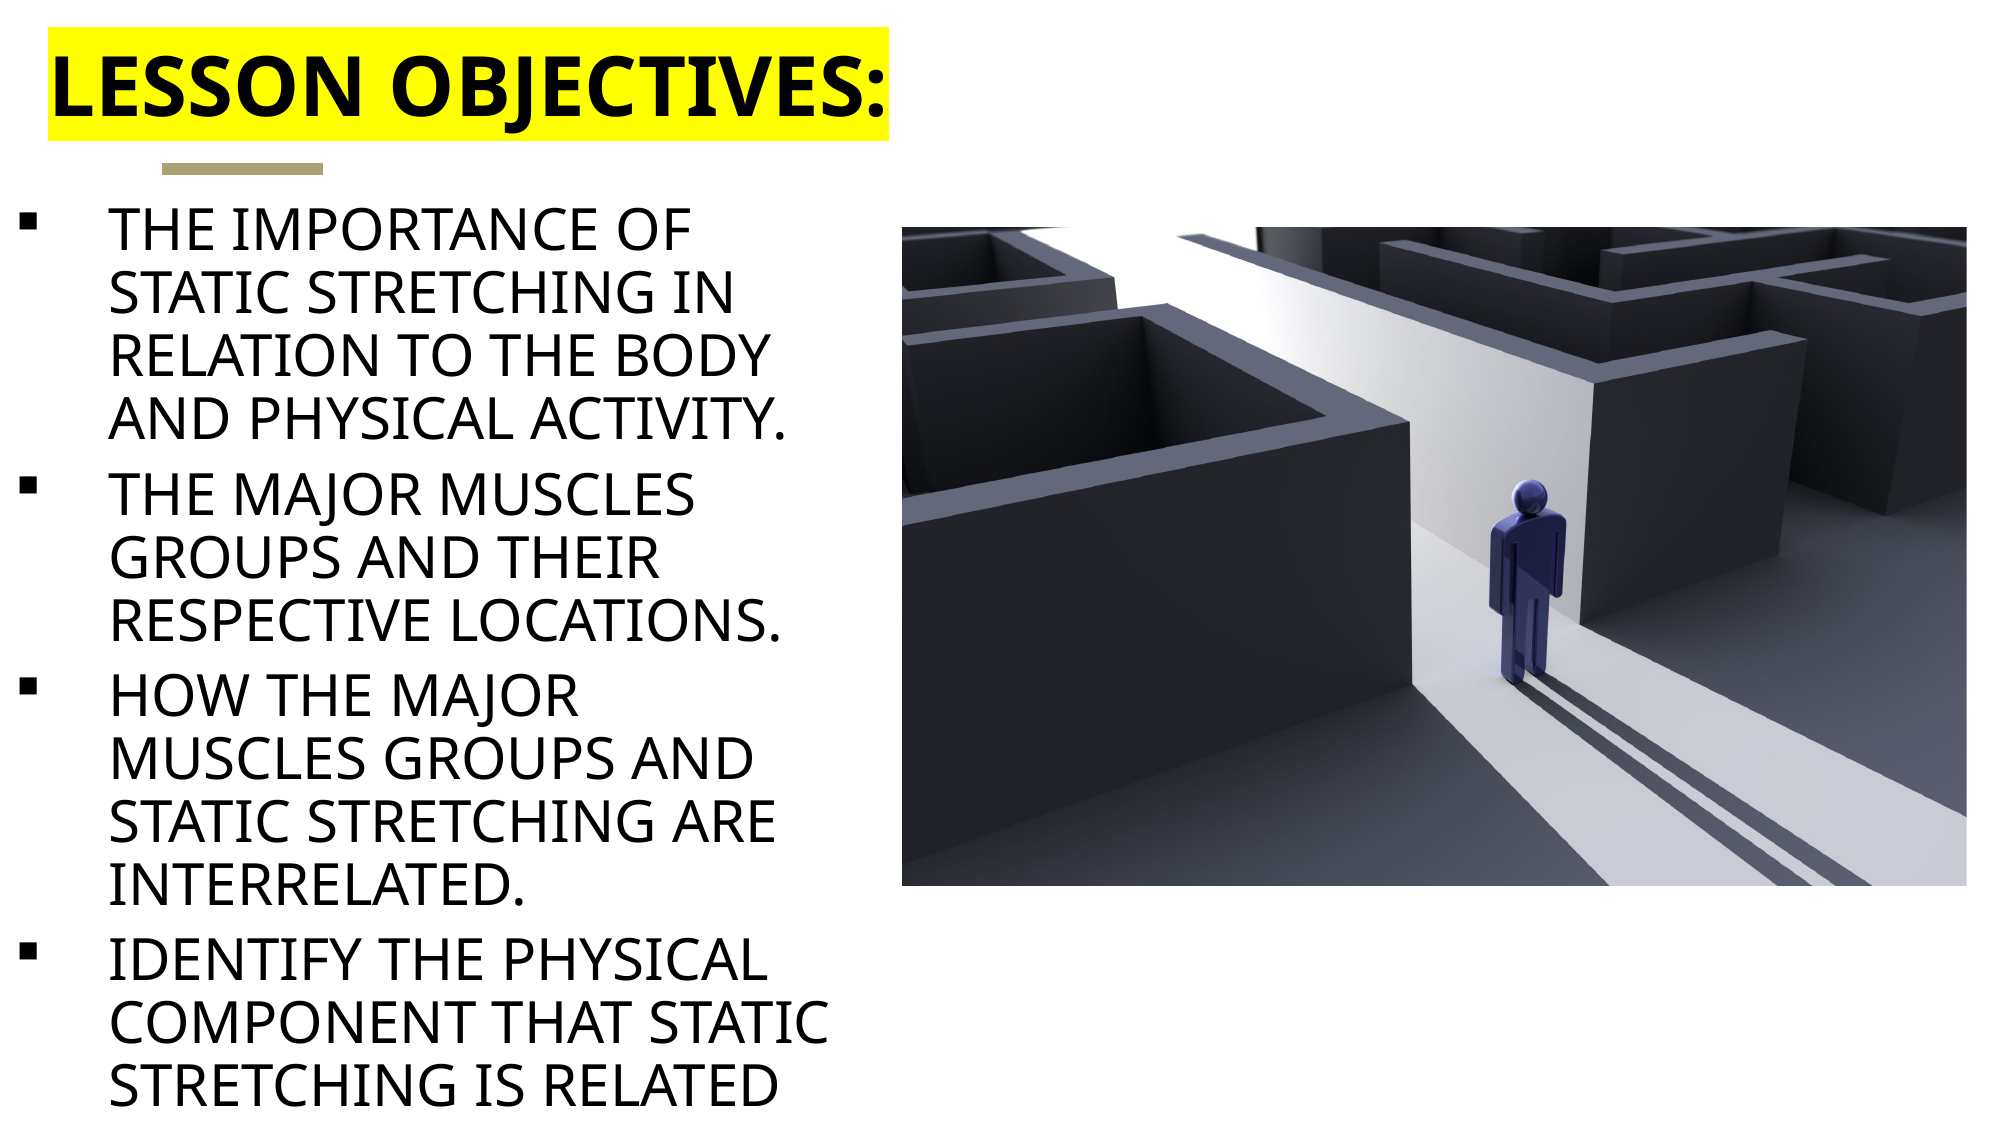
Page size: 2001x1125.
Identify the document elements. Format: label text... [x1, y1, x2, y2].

text_box THE IMPORTANCE OF STATIC STRETCHING IN RELATION TO THE BODY AND PHYSICAL ACTIVITY. THE MAJOR MUSCLES GROUPS AND THEIR RESPECTIVE LOCATIONS. HOW THE MAJOR MUSCLES GROUPS AND STATIC STRETCHING ARE INTERRELATED. IDENTIFY THE PHYSICAL COMPONENT THAT STATIC STRETCHING IS RELATED TO. [0, 193, 863, 1125]
picture [901, 227, 1967, 886]
